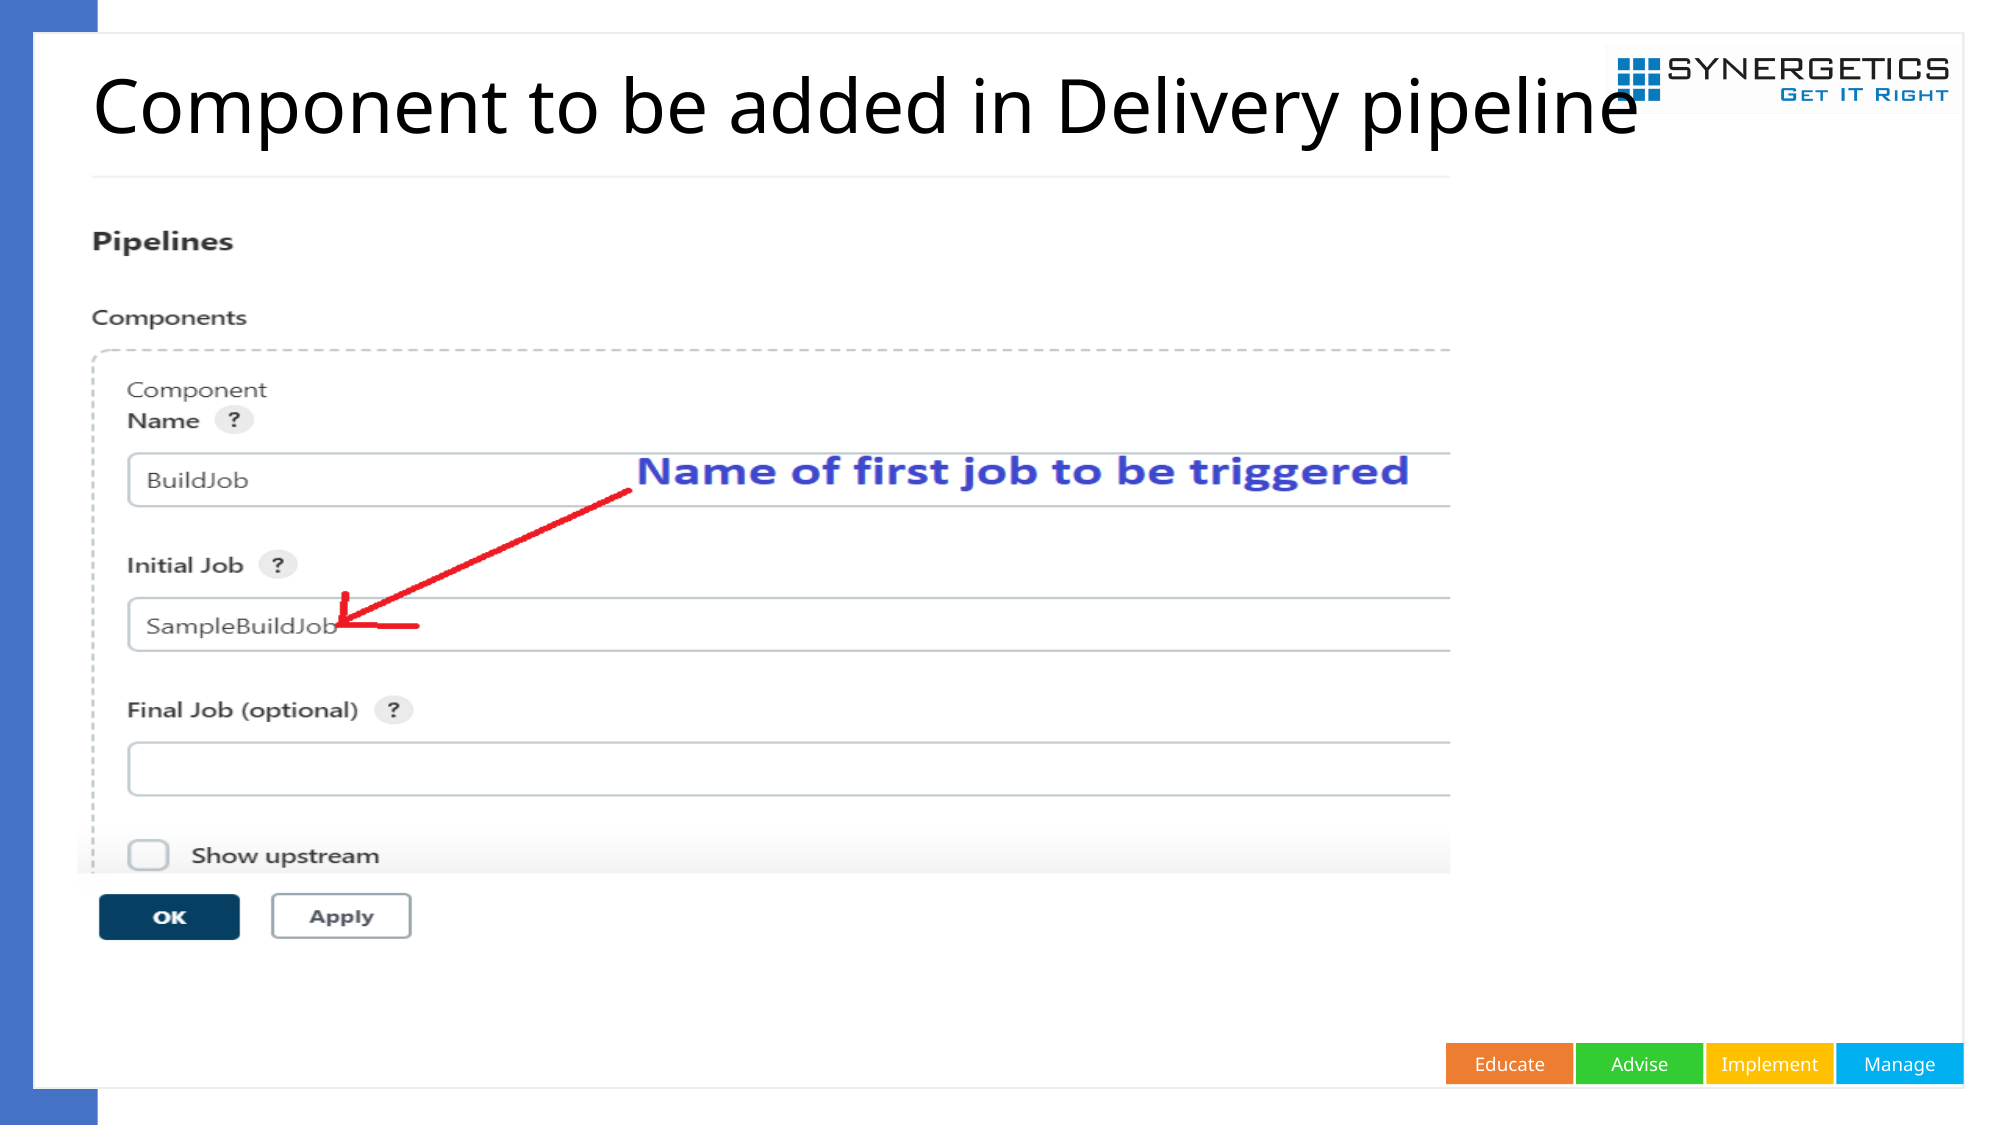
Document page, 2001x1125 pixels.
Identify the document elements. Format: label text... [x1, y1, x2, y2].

title Component to be added in Delivery pipeline [77, 59, 1803, 159]
picture [77, 170, 1451, 955]
picture [1606, 45, 1960, 114]
